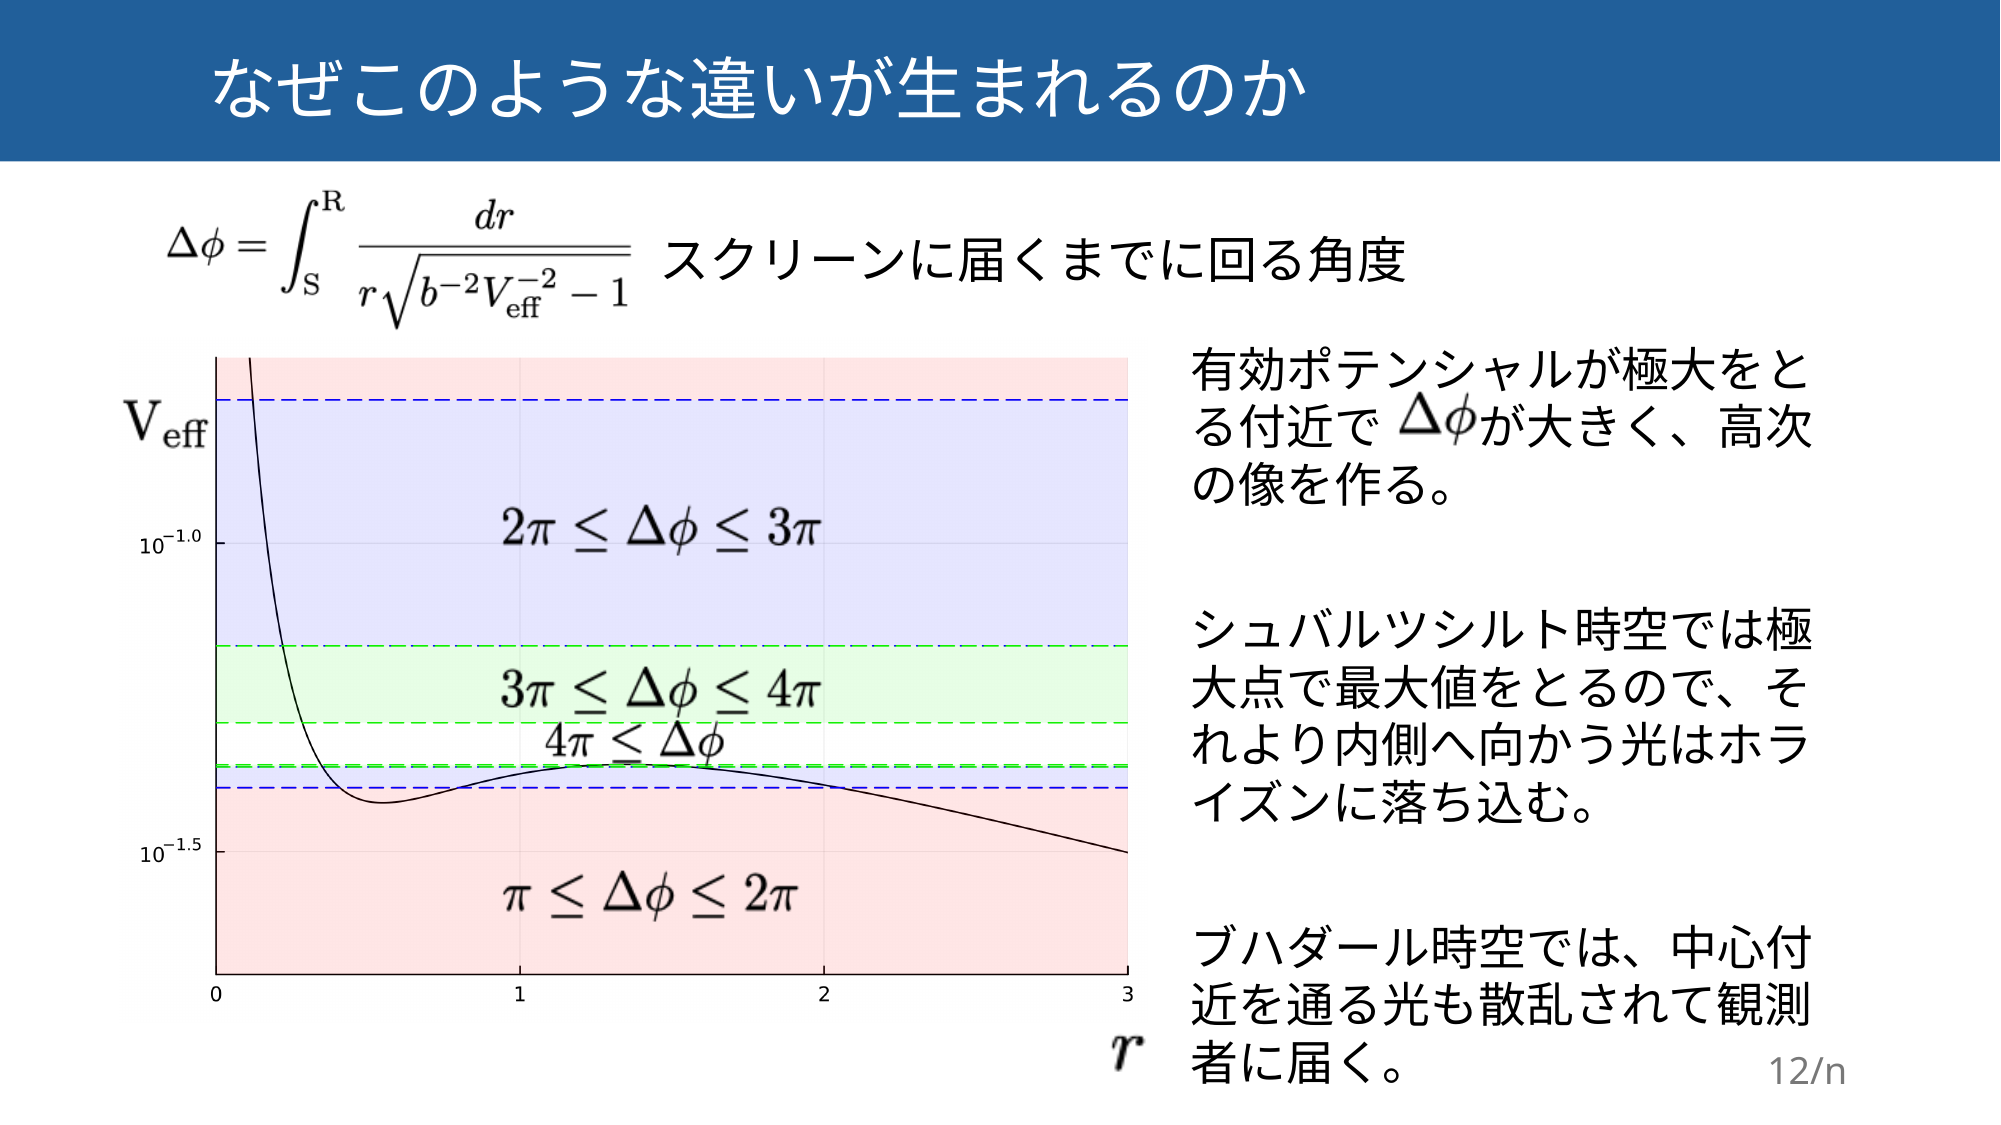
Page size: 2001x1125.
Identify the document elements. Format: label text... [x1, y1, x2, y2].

picture [119, 336, 1149, 1024]
text_box スクリーンに届くまでに回る角度 [645, 221, 1760, 297]
picture [164, 186, 634, 333]
picture [1394, 386, 1479, 448]
picture [1105, 1029, 1149, 1075]
title なぜこのような違いが生まれるのか [193, 11, 1807, 173]
list 有効ポテンシャルが極大をとる付近で が大きく、高次の像を作る。 シュバルツシルト時空では極大点で最大値をとるので、それより内側へ向かう光はホライズンに落ち込む。 ブハダール時空では、中心付近を通る光も散乱されて観測者に届く。 [1175, 331, 1863, 1103]
slide_number 12/n [1412, 1042, 1863, 1103]
text_box [0, 0, 2000, 163]
